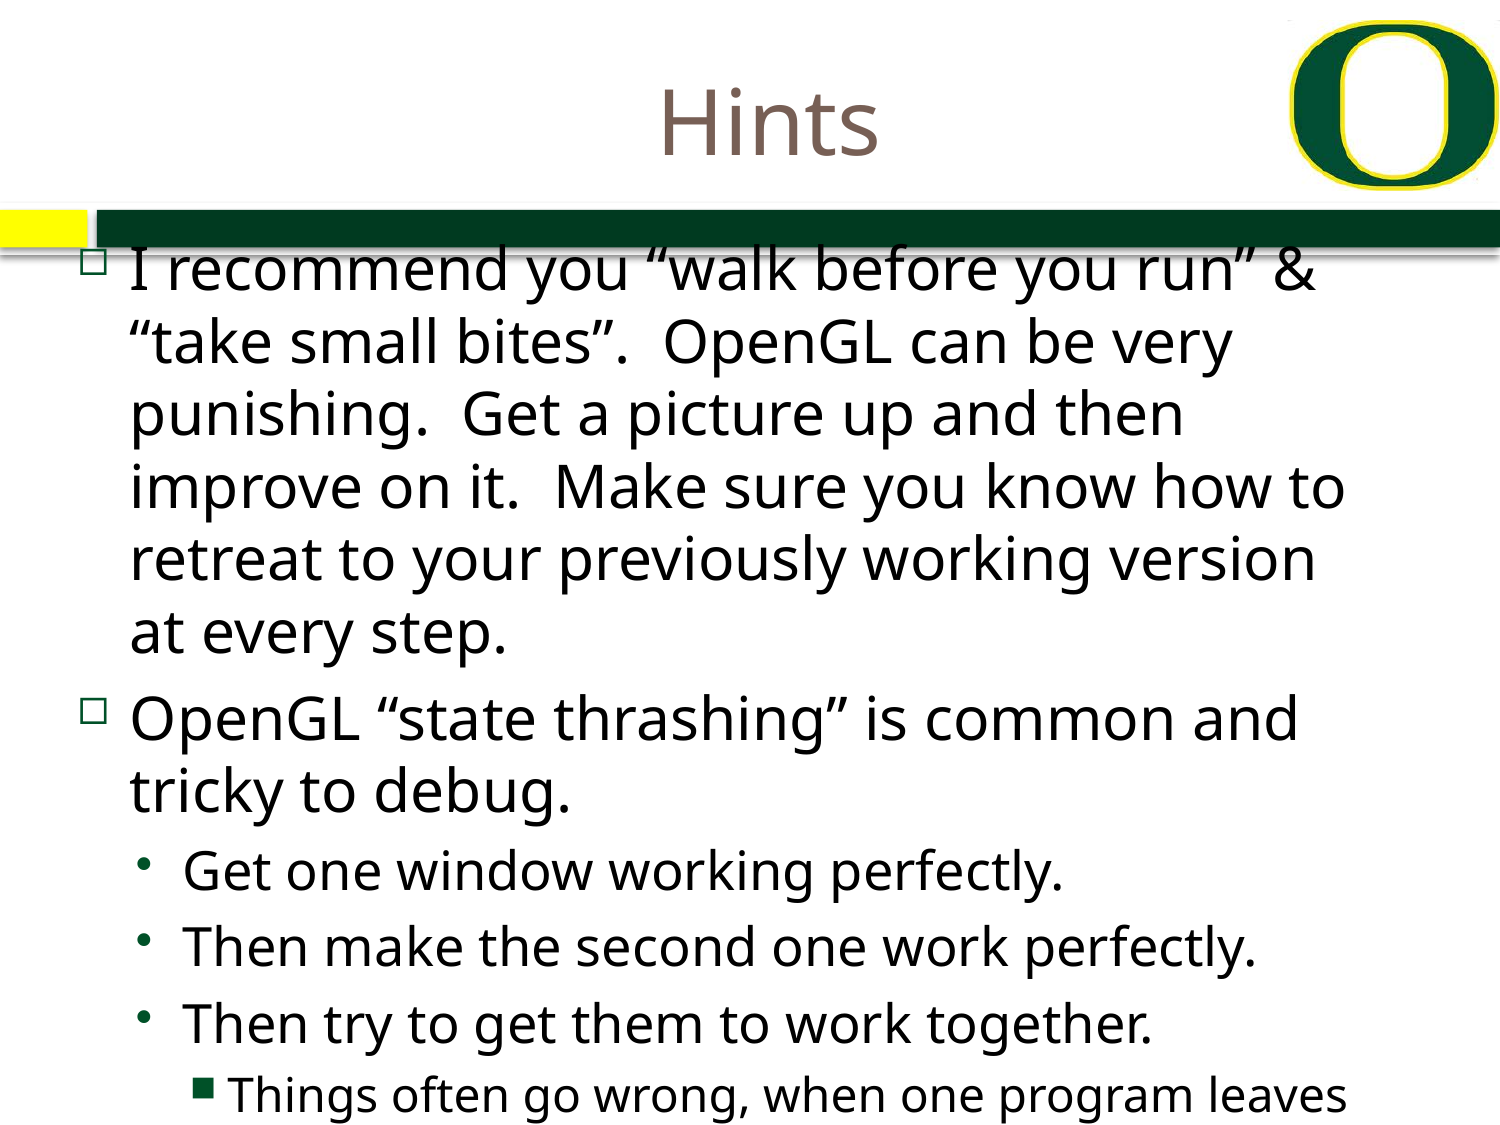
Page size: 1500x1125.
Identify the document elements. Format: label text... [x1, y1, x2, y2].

picture [1287, 20, 1500, 191]
list I recommend you “walk before you run” & “take small bites”. OpenGL can be very punishing. Get a picture up and then improve on it. Make sure you know how to retreat to your previously working version at every step. OpenGL “state thrashing” is common and tricky to debug. Get one window working perfectly. Then make the second one work perfectly. Then try to get them to work together. Things often go wrong, when one program leaves the OpenGL state in a way that doesn’t suit another renderer. [62, 222, 1401, 961]
title Hints [100, 37, 1438, 200]
